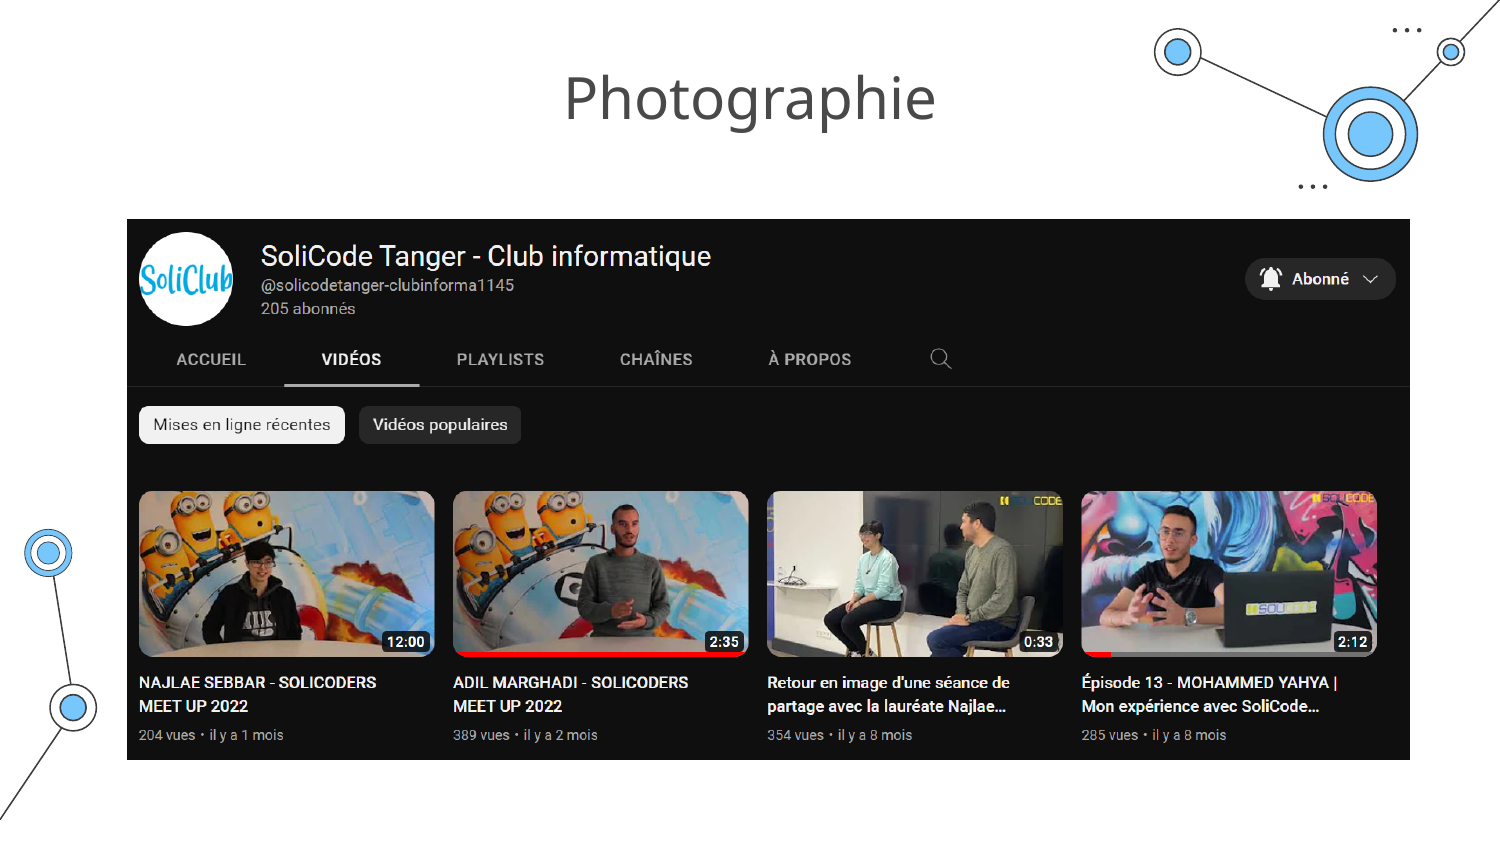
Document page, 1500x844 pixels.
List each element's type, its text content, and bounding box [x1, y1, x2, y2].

title Photographie [414, 46, 1086, 141]
picture [127, 218, 1410, 760]
